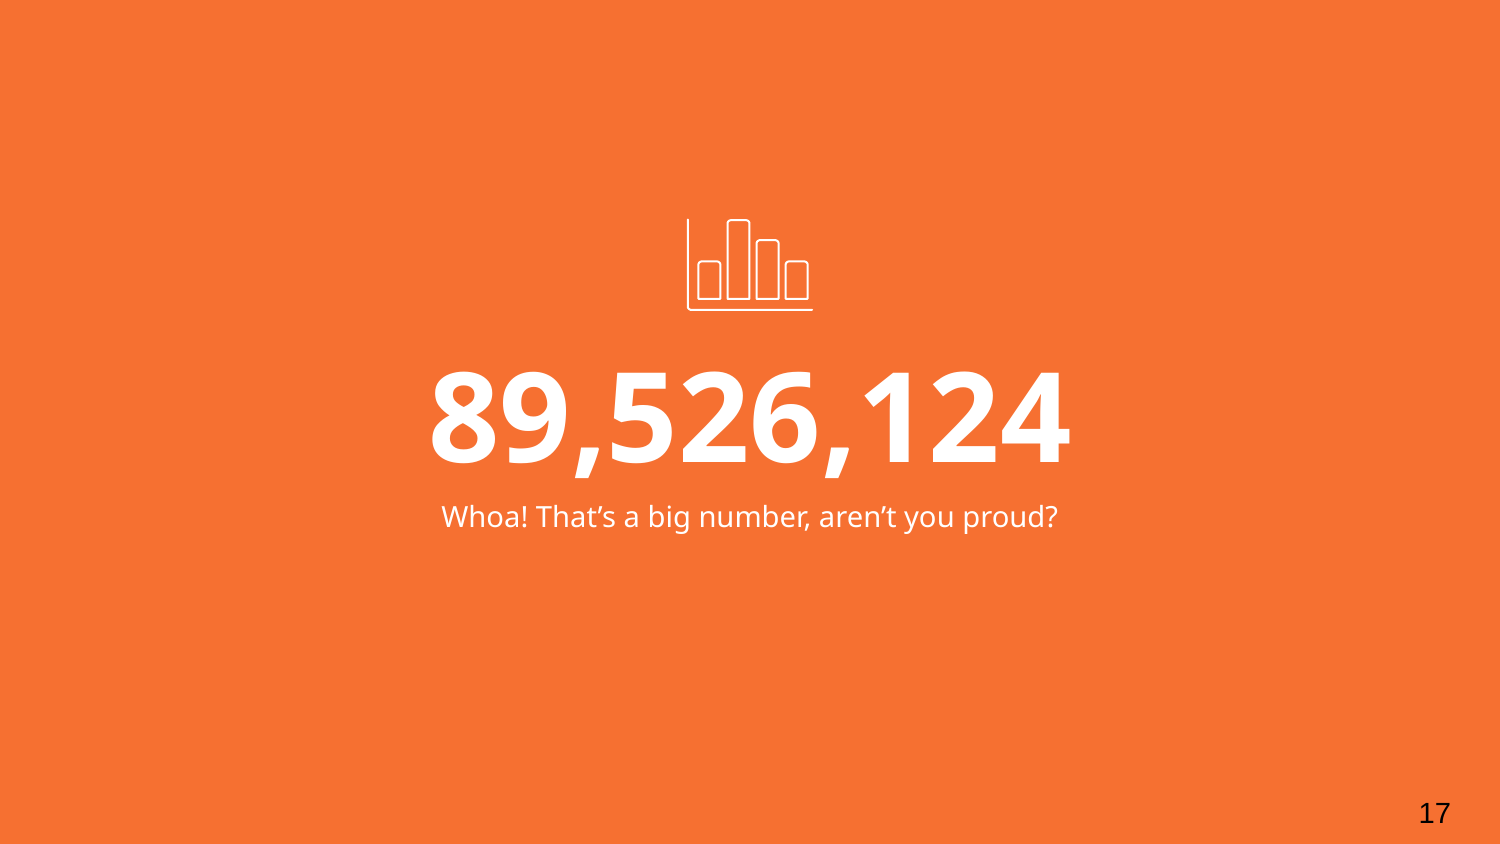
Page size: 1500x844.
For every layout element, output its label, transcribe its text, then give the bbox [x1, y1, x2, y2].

subtitle Whoa! That’s a big number, aren’t you proud? [112, 478, 1388, 608]
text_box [687, 219, 813, 311]
slide_number 17 [1403, 779, 1494, 844]
title 89,526,124 [112, 322, 1388, 478]
